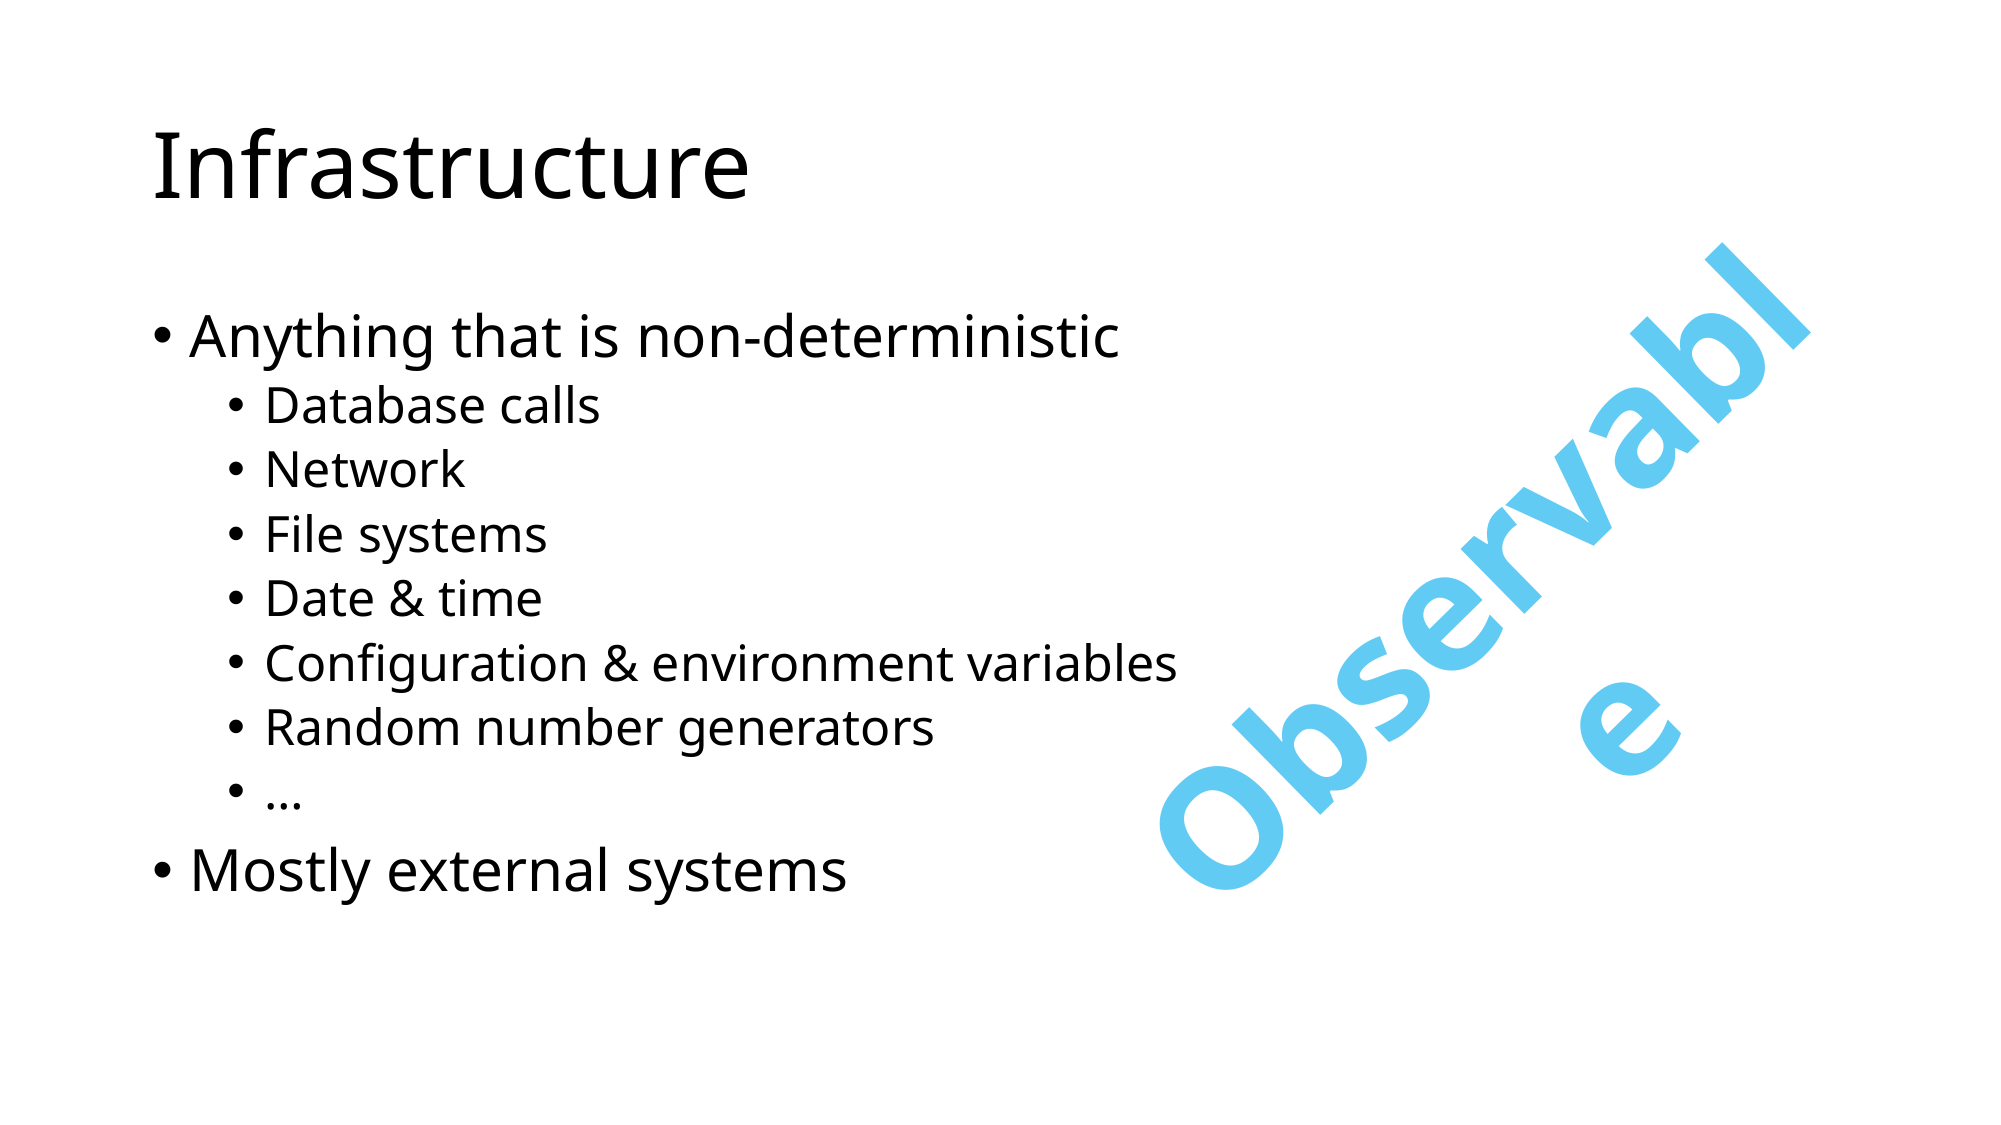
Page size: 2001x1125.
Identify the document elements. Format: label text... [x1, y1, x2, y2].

list Anything that is non-deterministic Database calls Network File systems Date & time Configuration & environment variables Random number generators … Mostly external systems [1463, 620, 1863, 1014]
list Anything that is non-deterministic Database calls Network File systems Date & time Configuration & environment variables Random number generators … Mostly external systems [137, 299, 1595, 1014]
title Infrastructure [137, 59, 1863, 278]
text_box Observable [1053, 158, 2000, 1125]
